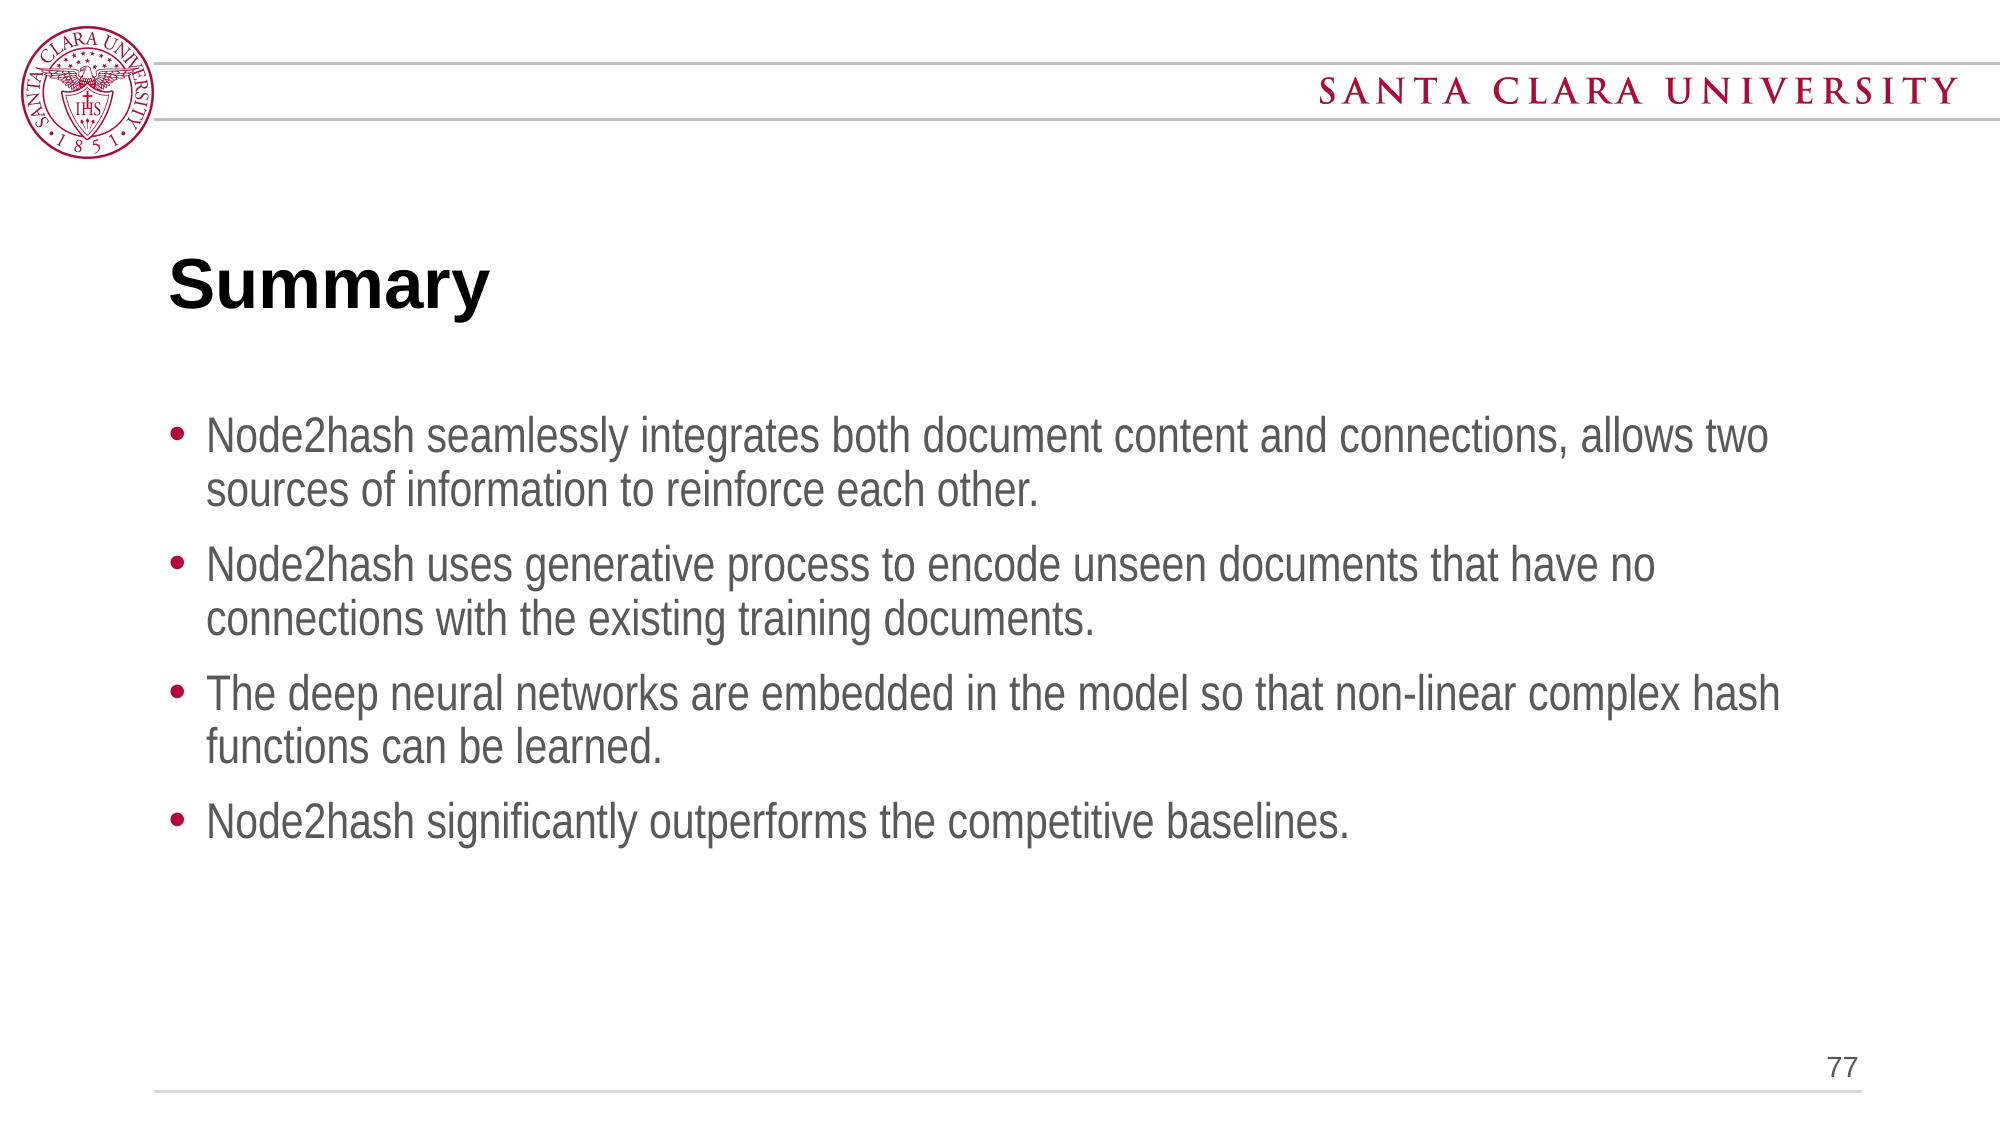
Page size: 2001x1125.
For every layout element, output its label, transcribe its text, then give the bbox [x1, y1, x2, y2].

picture [21, 26, 154, 159]
list Node2hash seamlessly integrates both document content and connections, allows two sources of information to reinforce each other. Node2hash uses generative process to encode unseen documents that have no connections with the existing training documents. The deep neural networks are embedded in the model so that non-linear complex hash functions can be learned. Node2hash significantly outperforms the competitive baselines. [153, 401, 1863, 1026]
list 77 [1238, 1026, 1874, 1092]
picture [1320, 77, 1958, 104]
title Summary [153, 191, 1863, 380]
